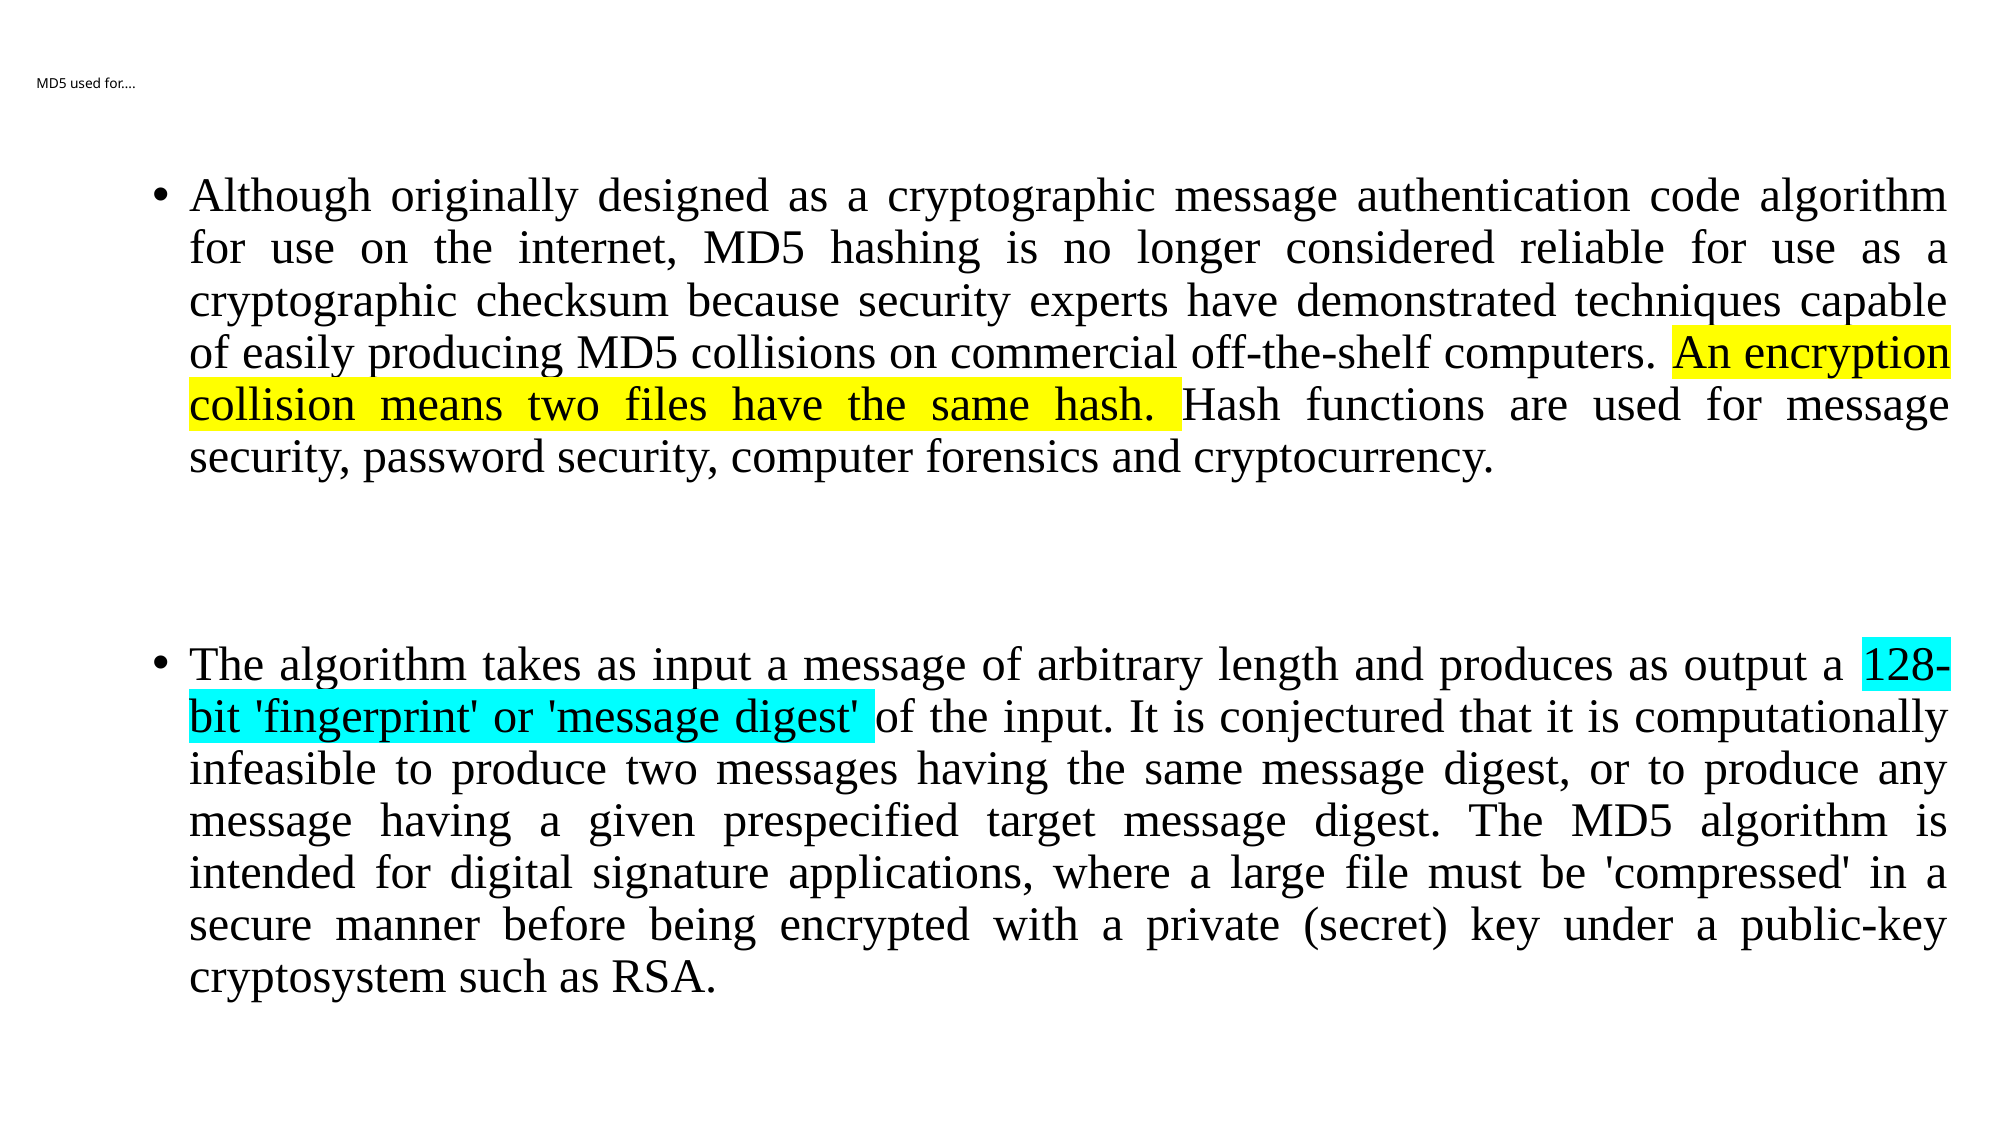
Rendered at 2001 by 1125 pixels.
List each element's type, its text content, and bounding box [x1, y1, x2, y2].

list Although originally designed as a cryptographic message authentication code algorithm for use on the internet, MD5 hashing is no longer considered reliable for use as a cryptographic checksum because security experts have demonstrated techniques capable of easily producing MD5 collisions on commercial off-the-shelf computers. An encryption collision means two files have the same hash. Hash functions are used for message security, password security, computer forensics and cryptocurrency. The algorithm takes as input a message of arbitrary length and produces as output a 128-bit 'fingerprint' or 'message digest' of the input. It is conjectured that it is computationally infeasible to produce two messages having the same message digest, or to produce any message having a given prespecified target message digest. The MD5 algorithm is intended for digital signature applications, where a large file must be 'compressed' in a secure manner before being encrypted with a private (secret) key under a public-key cryptosystem such as RSA. [137, 162, 1967, 1014]
title MD5 used for…. [21, 68, 1747, 117]
